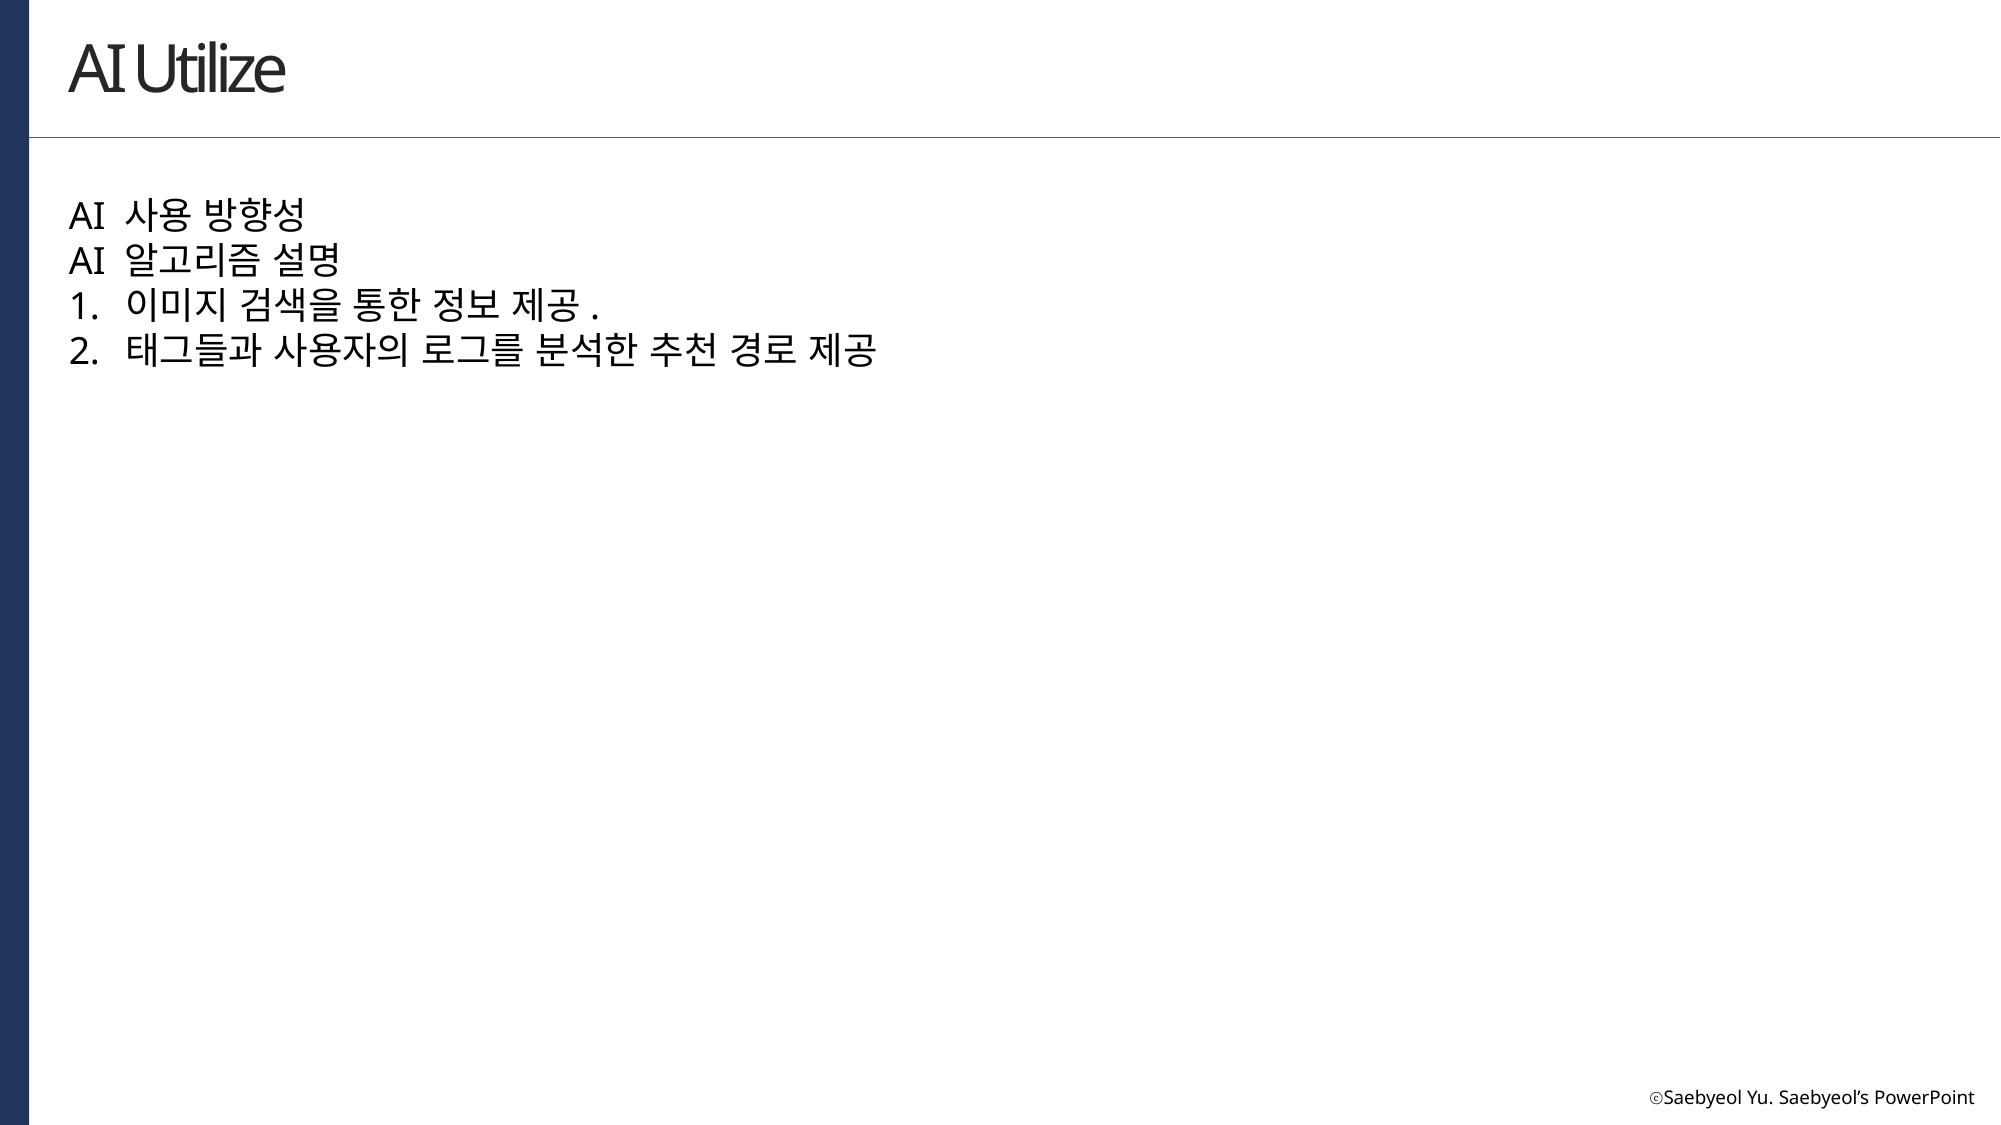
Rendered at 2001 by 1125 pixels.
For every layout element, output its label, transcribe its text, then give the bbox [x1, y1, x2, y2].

text_box AI Utilize [54, 18, 304, 113]
text_box AI 사용 방향성 AI 알고리즘 설명 이미지 검색을 통한 정보 제공. 태그들과 사용자의 로그를 분석한 추천 경로 제공 [54, 184, 1175, 380]
text_box [0, 0, 30, 1125]
